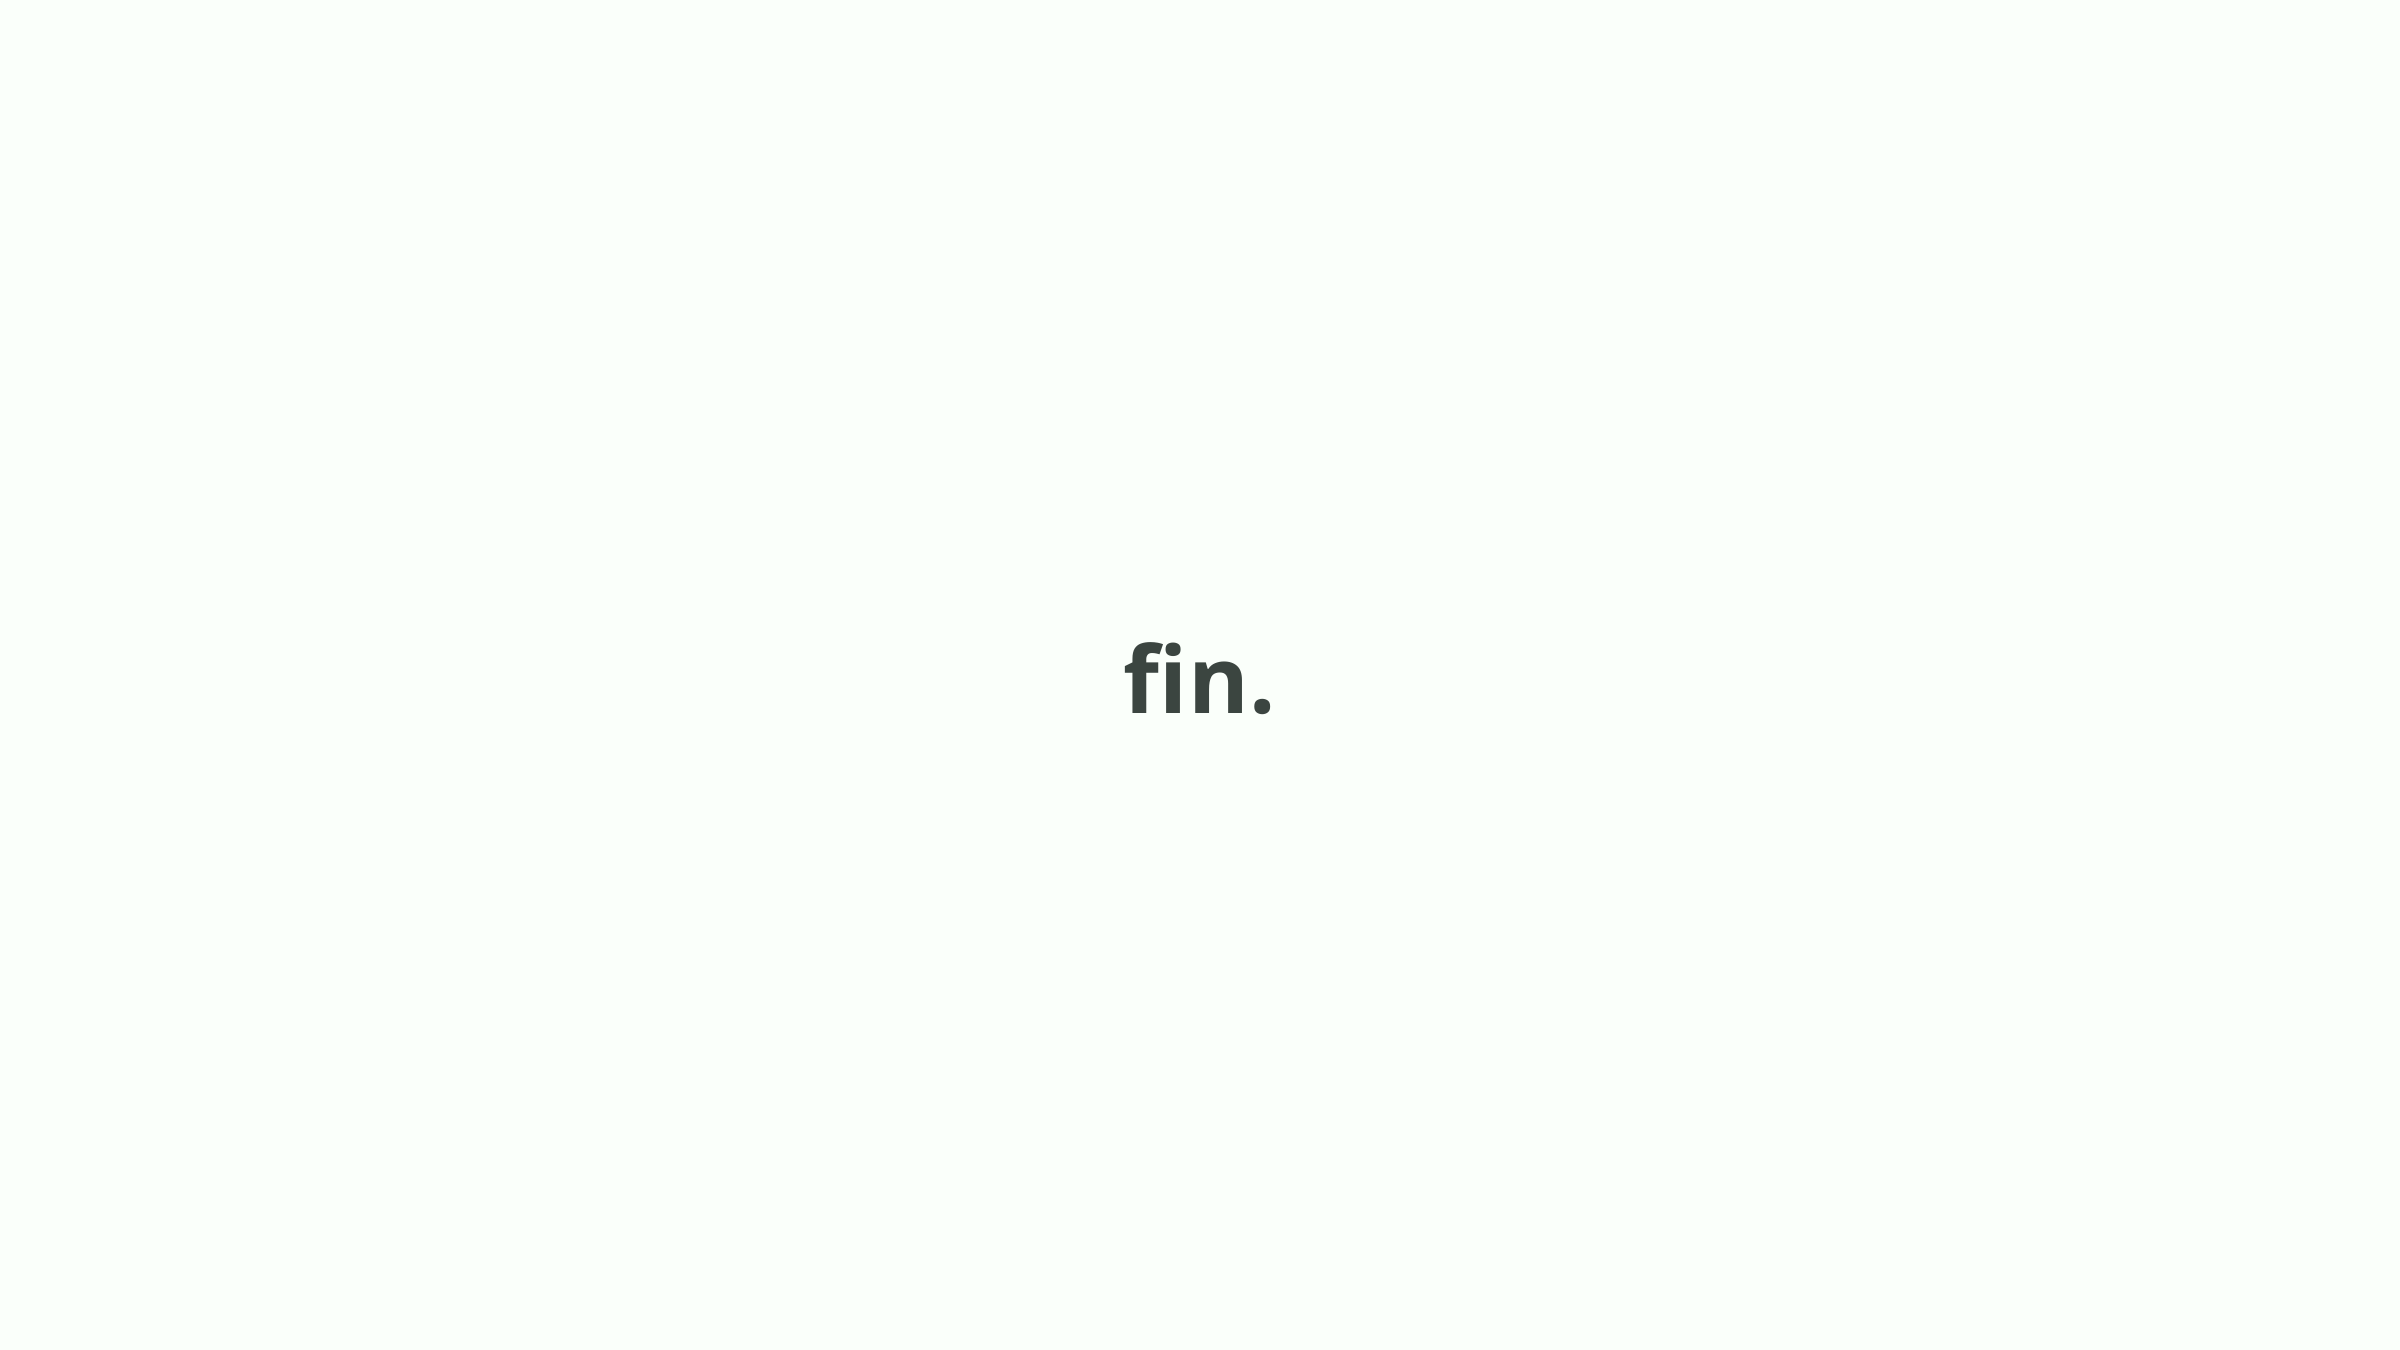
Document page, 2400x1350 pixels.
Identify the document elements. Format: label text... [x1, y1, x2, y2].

text_box fin. [734, 616, 1666, 734]
